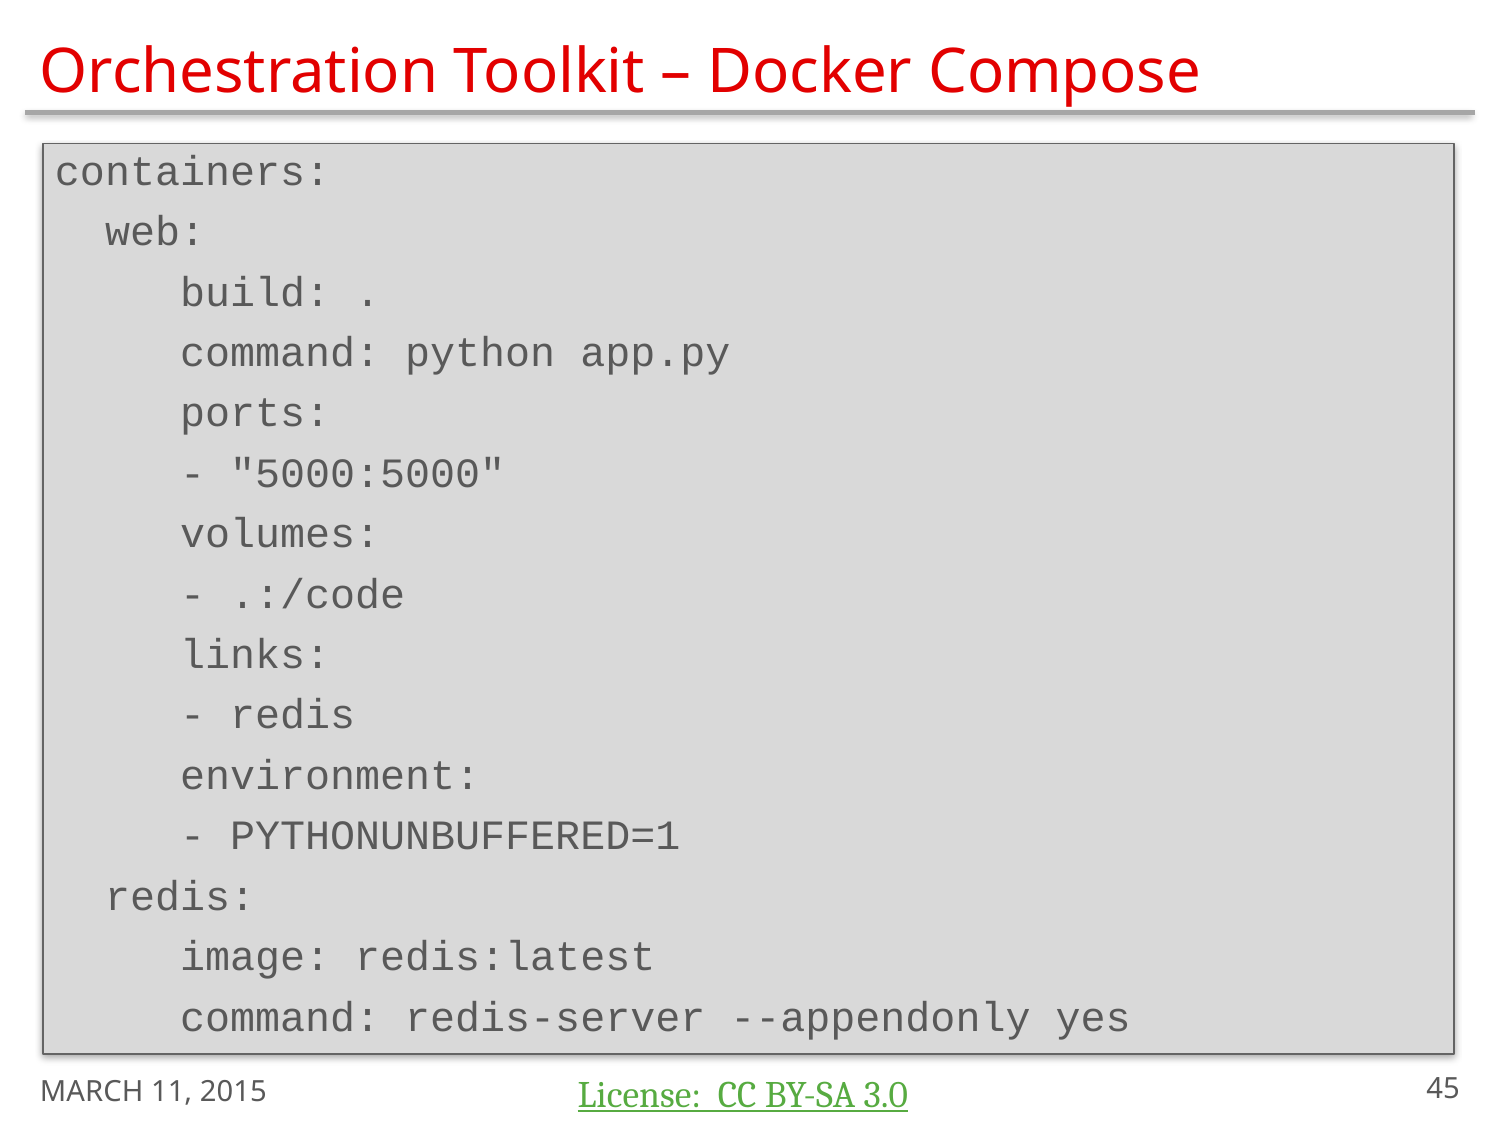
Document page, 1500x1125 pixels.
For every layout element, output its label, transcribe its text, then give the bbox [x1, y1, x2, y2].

title Orchestration Toolkit – Docker Compose [24, 22, 1475, 113]
list containers: web: build: . command: python app.py ports: - "5000:5000" volumes: - .:/code links: - redis environment: - PYTHONUNBUFFERED=1 redis: image: redis:latest command: redis-server --appendonly yes [24, 136, 1475, 1055]
slide_number 44 [1301, 1065, 1475, 1114]
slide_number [24, 1065, 441, 1114]
